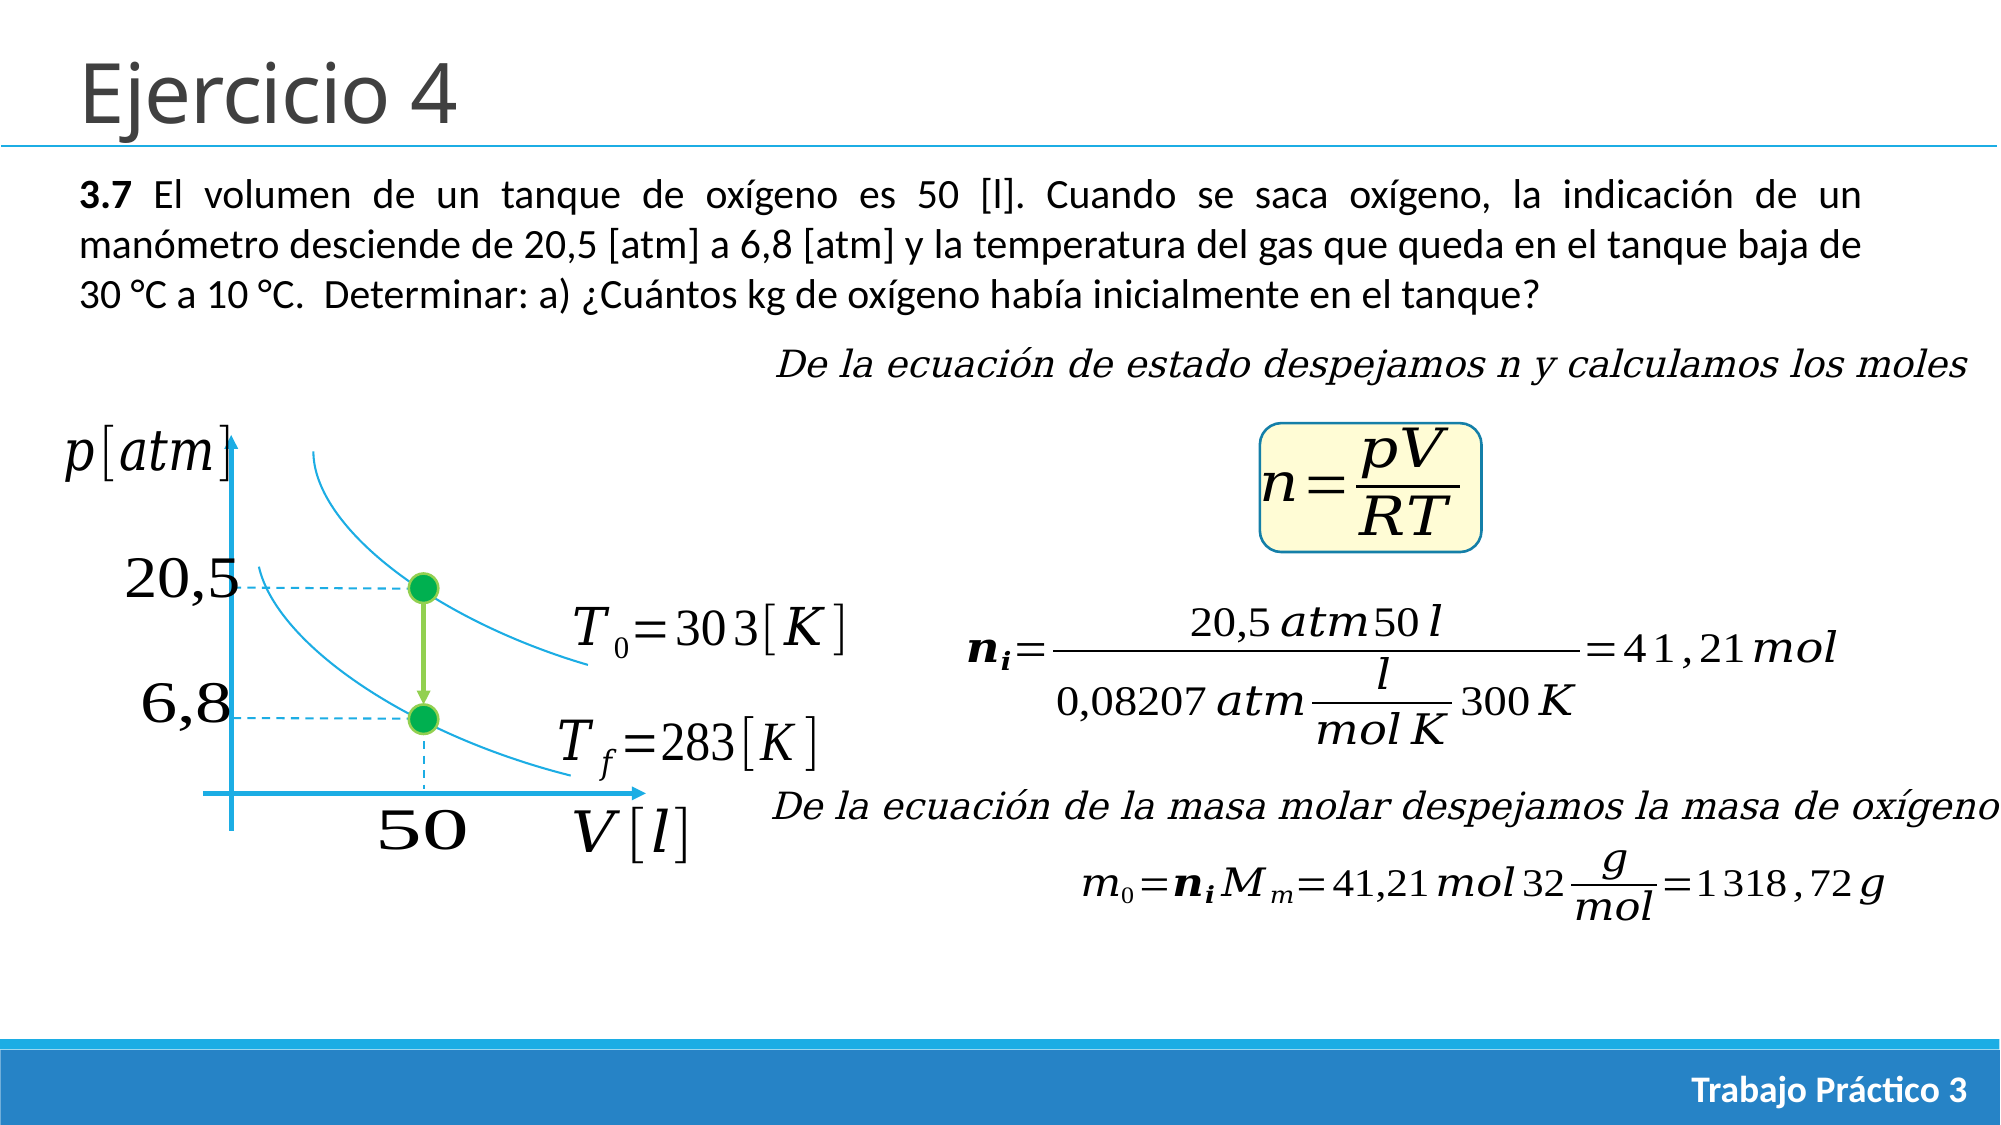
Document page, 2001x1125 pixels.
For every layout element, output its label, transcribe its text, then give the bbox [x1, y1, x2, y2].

text_box De la ecuación de estado despejamos n y calculamos los moles [759, 332, 1983, 392]
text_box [1259, 419, 1482, 553]
text_box Ejercicio 4 [63, 27, 1302, 143]
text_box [63, 391, 915, 869]
text_box De la ecuación de la masa molar despejamos la masa de oxígeno [924, 774, 2000, 835]
text_box 3.7 El volumen de un tanque de oxígeno es 50 [l]. Cuando se saca oxígeno, la indicación de un manómetro desciende de 20,5 [atm] a 6,8 [atm] y la temperatura del gas que queda en el tanque baja de 30 °C a 10 °C. Determinar: a) ¿Cuántos kg de oxígeno había inicialmente en el tanque? [63, 159, 1879, 325]
text_box Trabajo Práctico 3 [1676, 1057, 1983, 1117]
